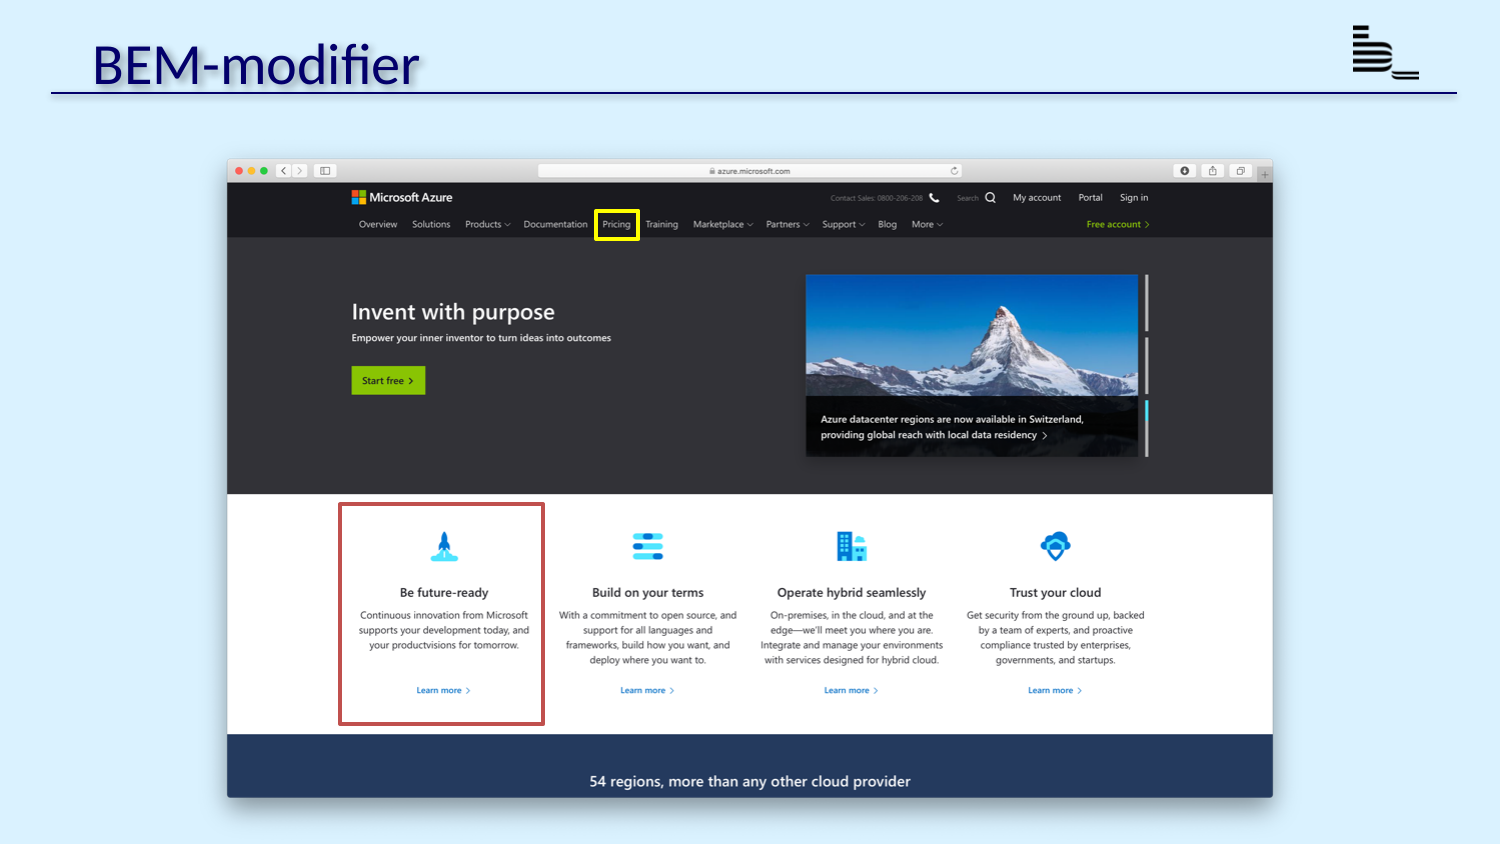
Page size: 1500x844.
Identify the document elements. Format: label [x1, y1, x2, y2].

picture [192, 135, 1308, 844]
text_box [50, 8, 1457, 114]
